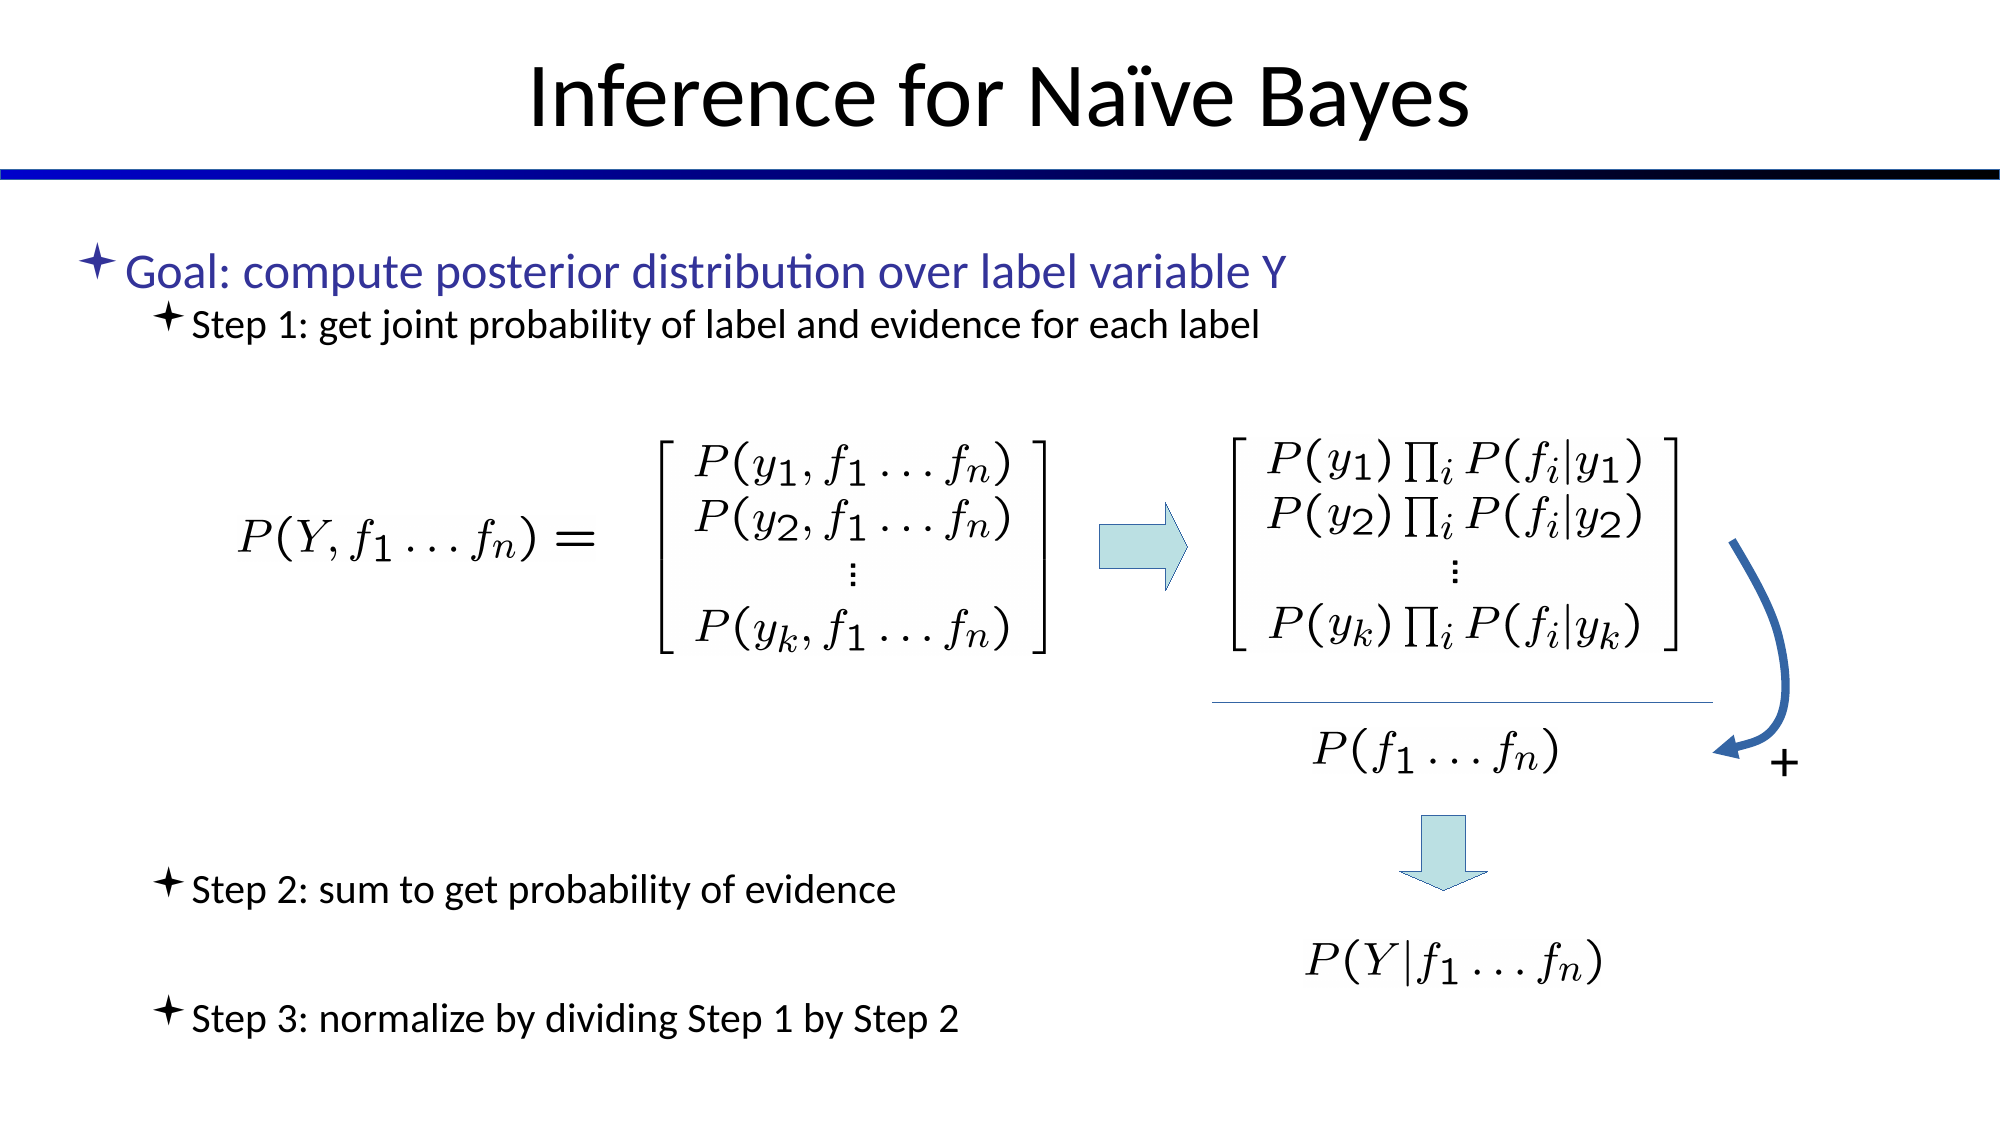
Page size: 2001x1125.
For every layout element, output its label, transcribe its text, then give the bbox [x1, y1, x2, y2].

picture [1312, 727, 1558, 774]
picture [659, 440, 1046, 656]
list Goal: compute posterior distribution over label variable Y Step 1: get joint probability of label and evidence for each label Step 2: sum to get probability of evidence Step 3: normalize by dividing Step 1 by Step 2 [74, 249, 1426, 1063]
picture [1303, 939, 1602, 988]
picture [237, 515, 596, 562]
text_box [1712, 540, 1786, 757]
title Inference for Naïve Bayes [0, 0, 2000, 184]
picture [1232, 434, 1678, 654]
text_box + [1762, 715, 1838, 801]
text_box [1099, 502, 1188, 591]
text_box [1399, 815, 1488, 891]
